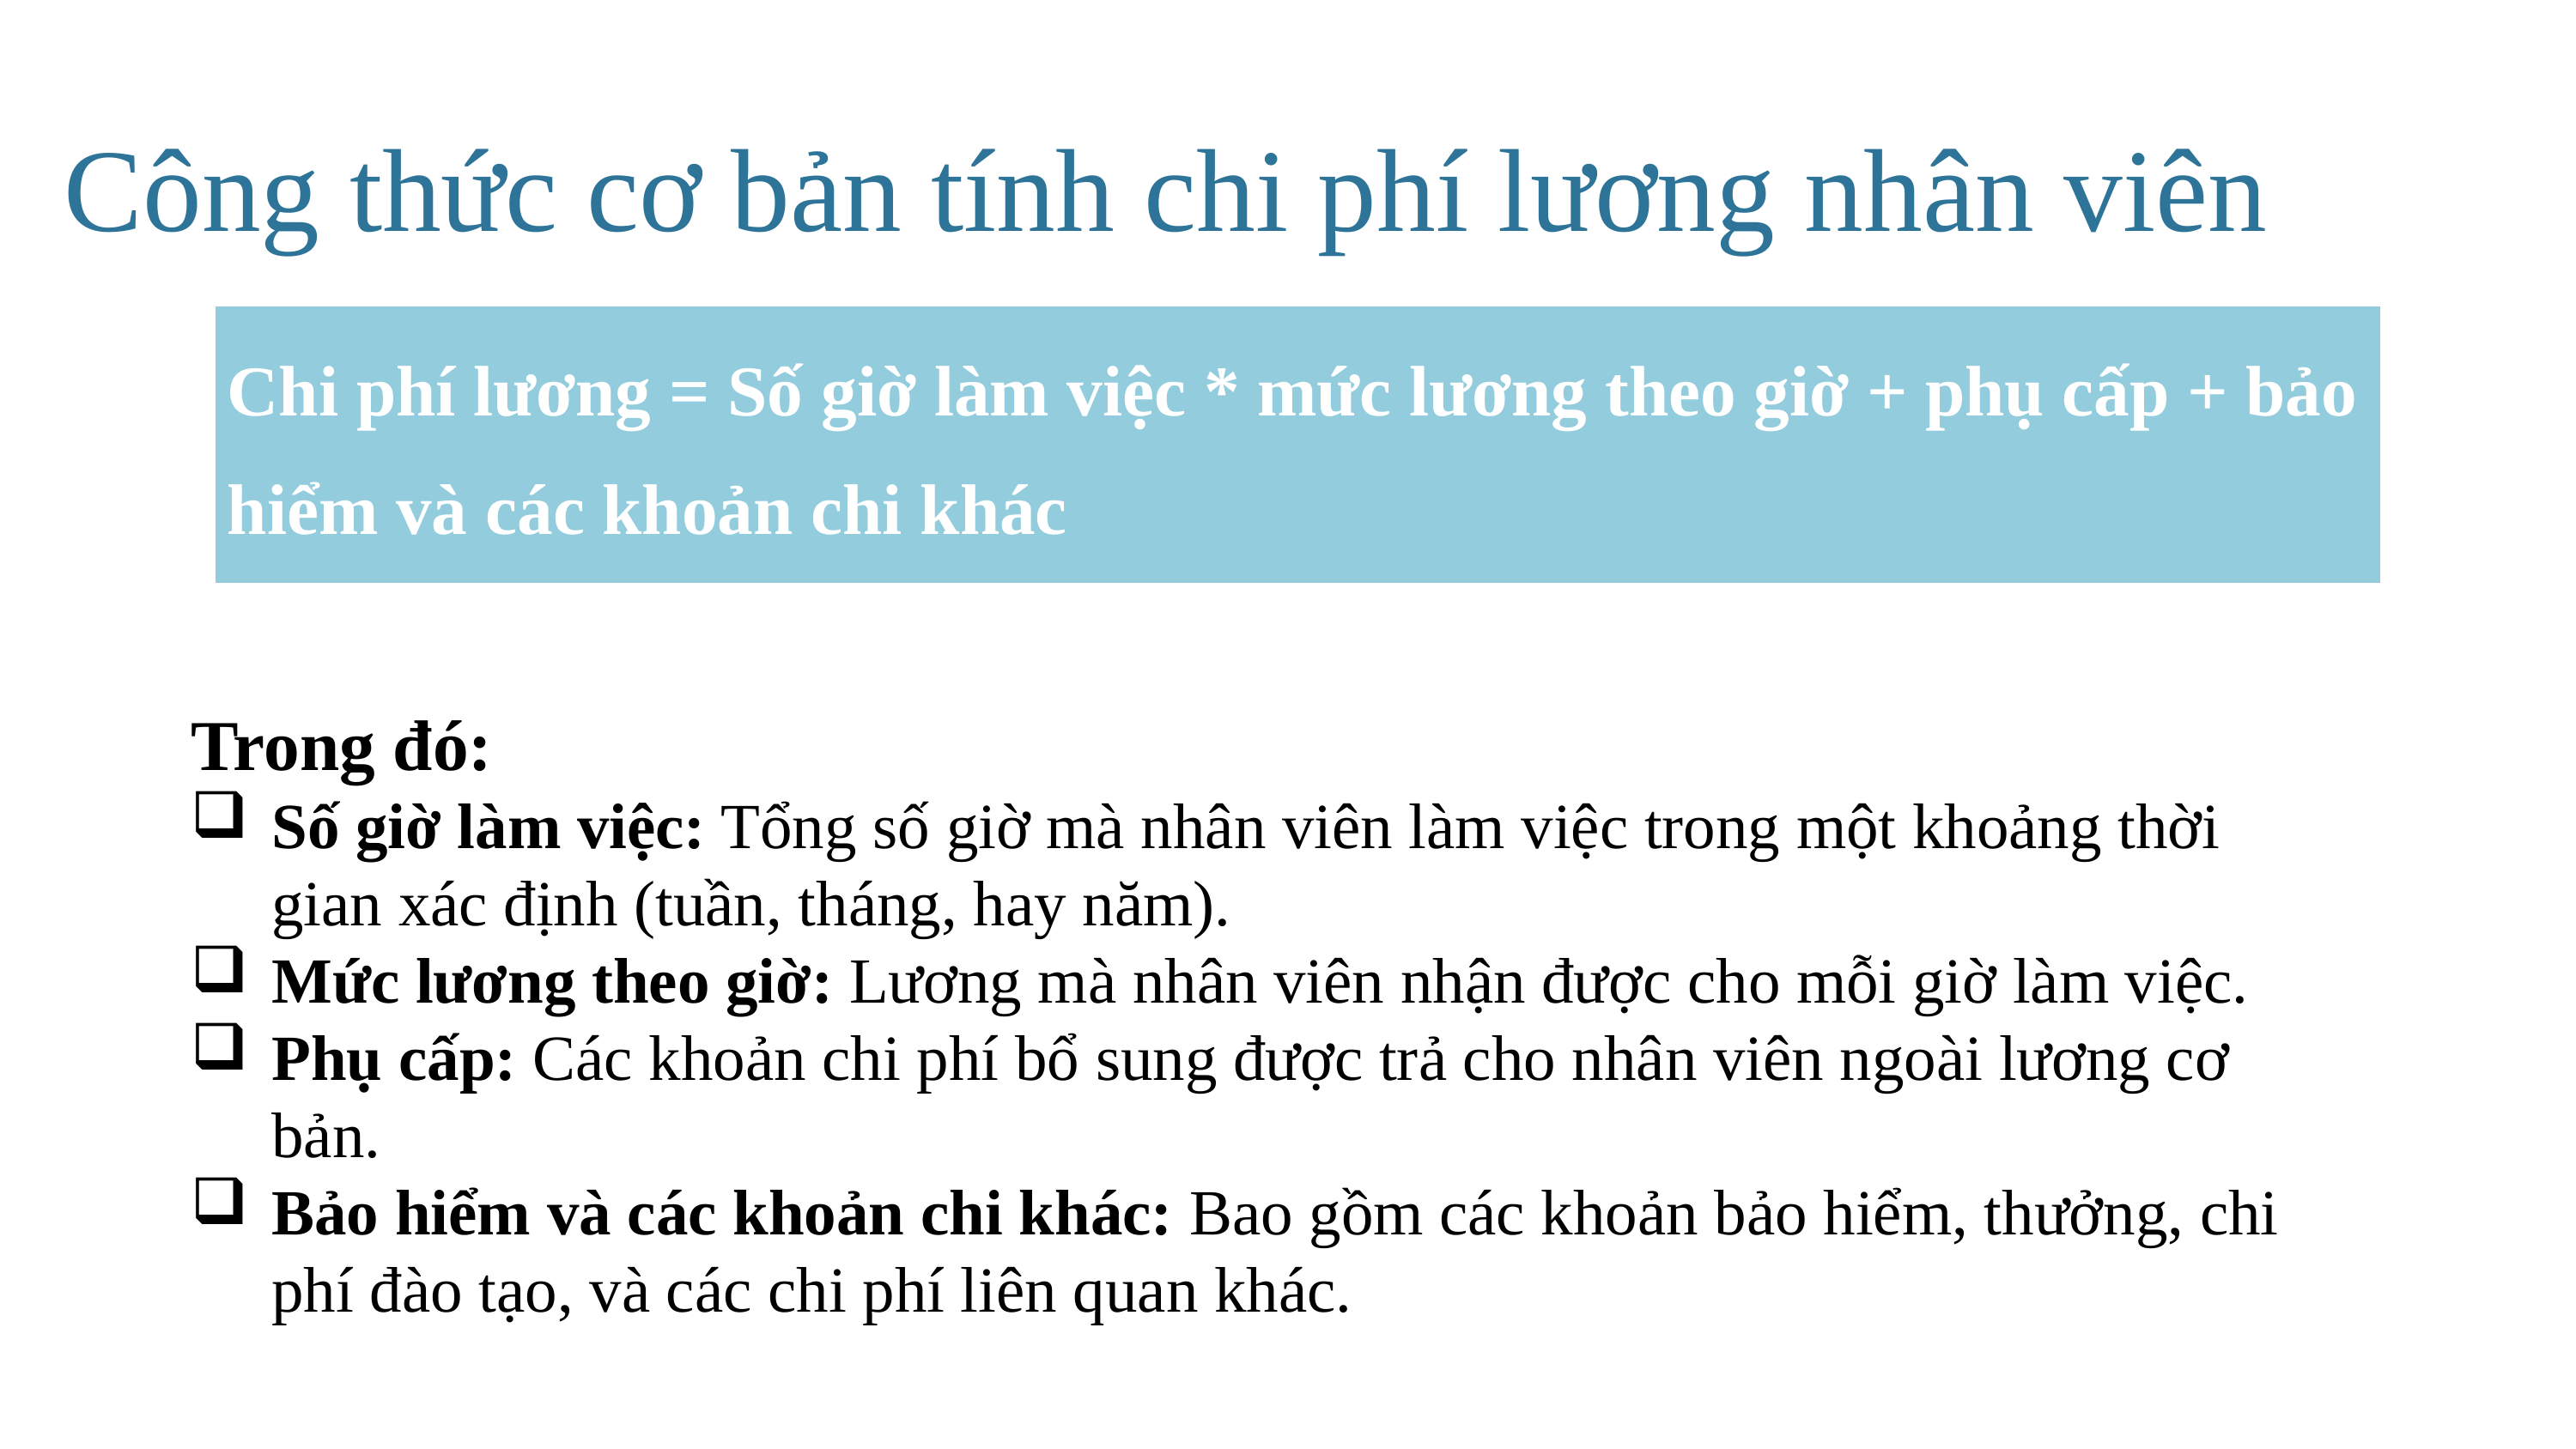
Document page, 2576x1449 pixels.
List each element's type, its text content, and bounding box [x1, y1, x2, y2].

table_header Chi phí lương = Số giờ làm việc * mức lương theo giờ + phụ cấp + bảo hiểm và các khoản chi khác [216, 306, 2380, 583]
text_box Công thức cơ bản tính chi phí lương nhân viên [64, 58, 2491, 255]
text_box Trong đó: Số giờ làm việc: Tổng số giờ mà nhân viên làm việc trong một khoảng thời gian xác định (tuần, tháng, hay năm). Mức lương theo giờ: Lương mà nhân viên nhận được cho mỗi giờ làm việc. Phụ cấp: Các khoản chi phí bổ sung được trả cho nhân viên ngoài lương cơ bản. Bảo hiểm và các khoản chi khác: Bao gồm các khoản bảo hiểm, thưởng, chi phí đào tạo, và các chi phí liên quan khác. [178, 692, 2329, 1331]
